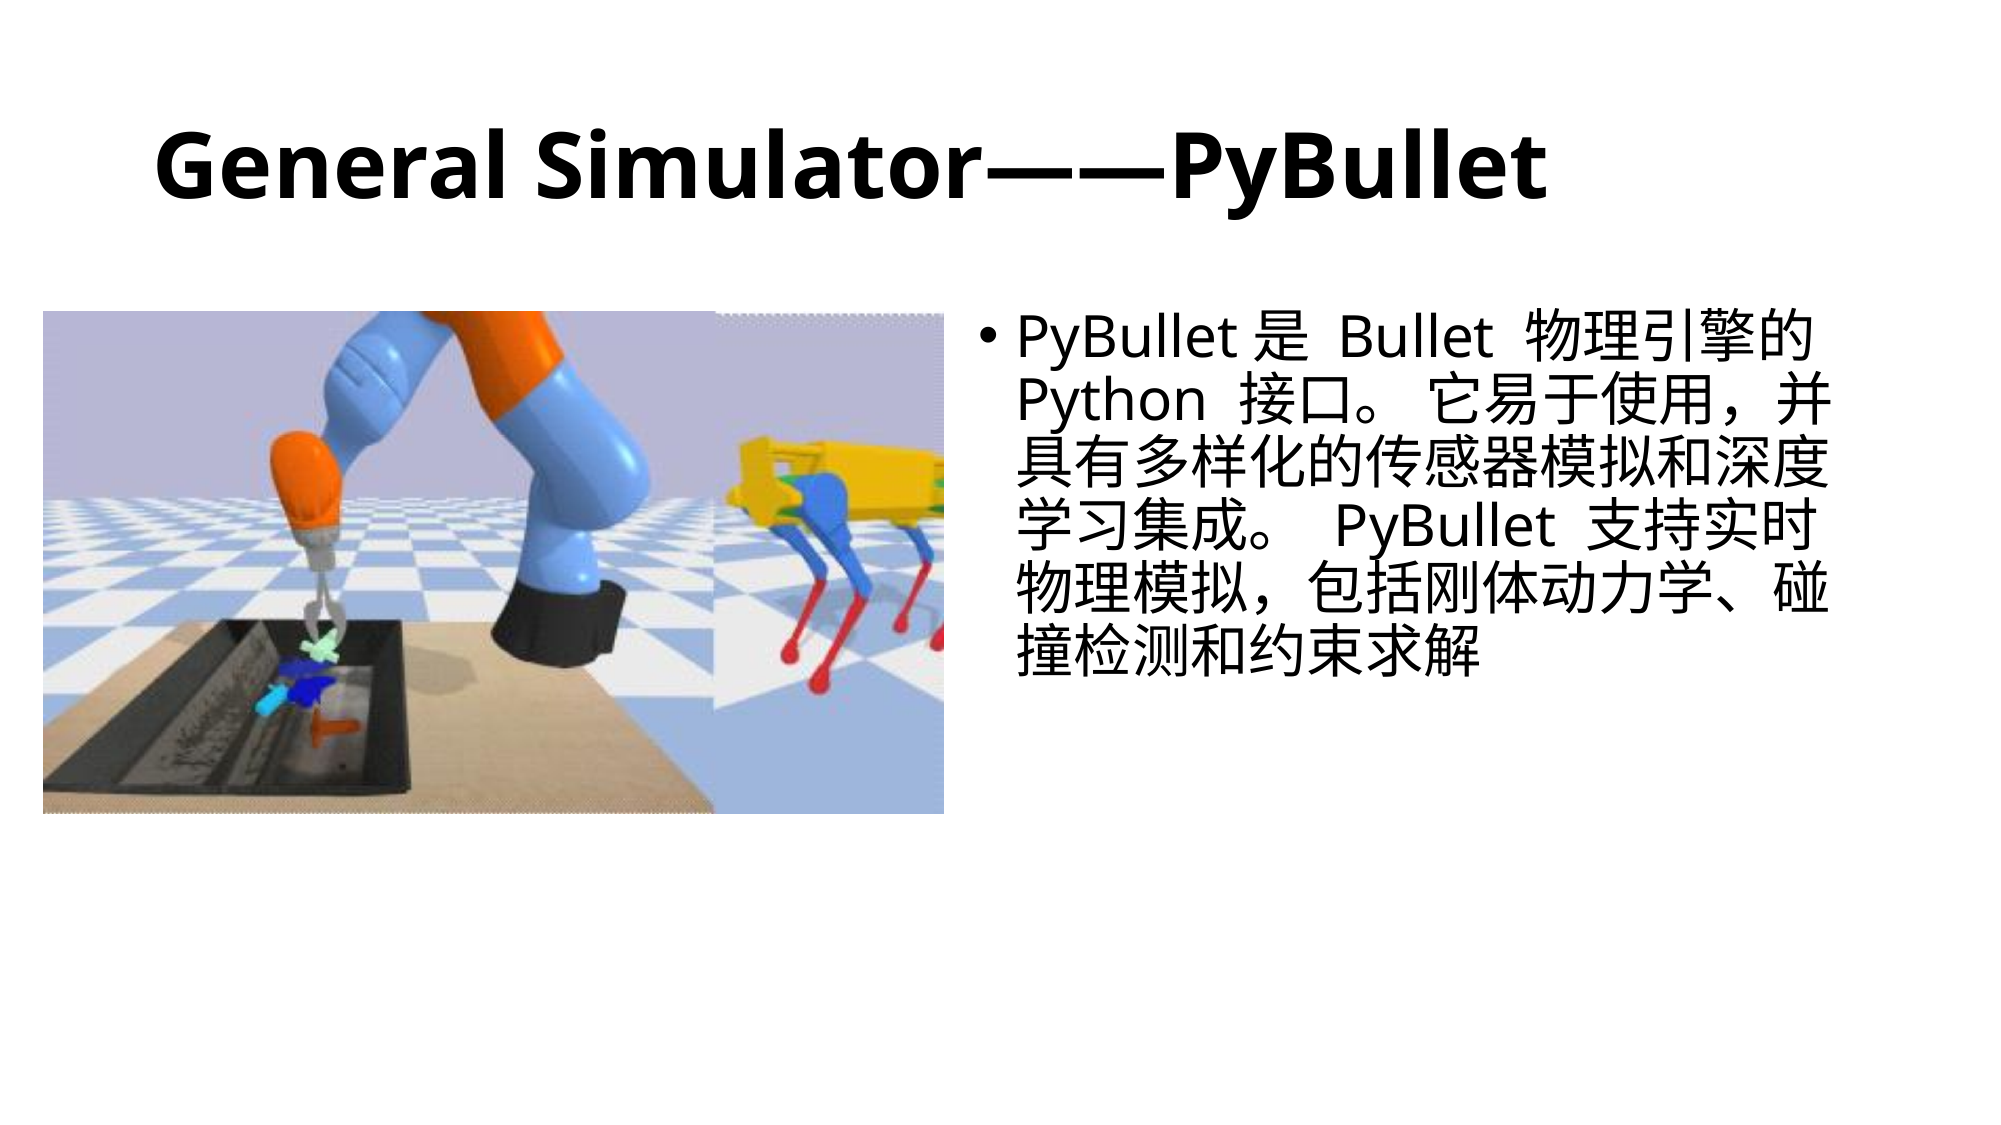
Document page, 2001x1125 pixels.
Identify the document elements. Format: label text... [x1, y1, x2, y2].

picture [43, 311, 944, 814]
list PyBullet是 Bullet 物理引擎的 Python 接口。 它易于使用，并具有多样化的传感器模拟和深度学习集成。 PyBullet 支持实时物理模拟，包括刚体动力学、碰撞检测和约束求解 [963, 299, 1863, 1014]
title General Simulator——PyBullet [137, 59, 1863, 278]
